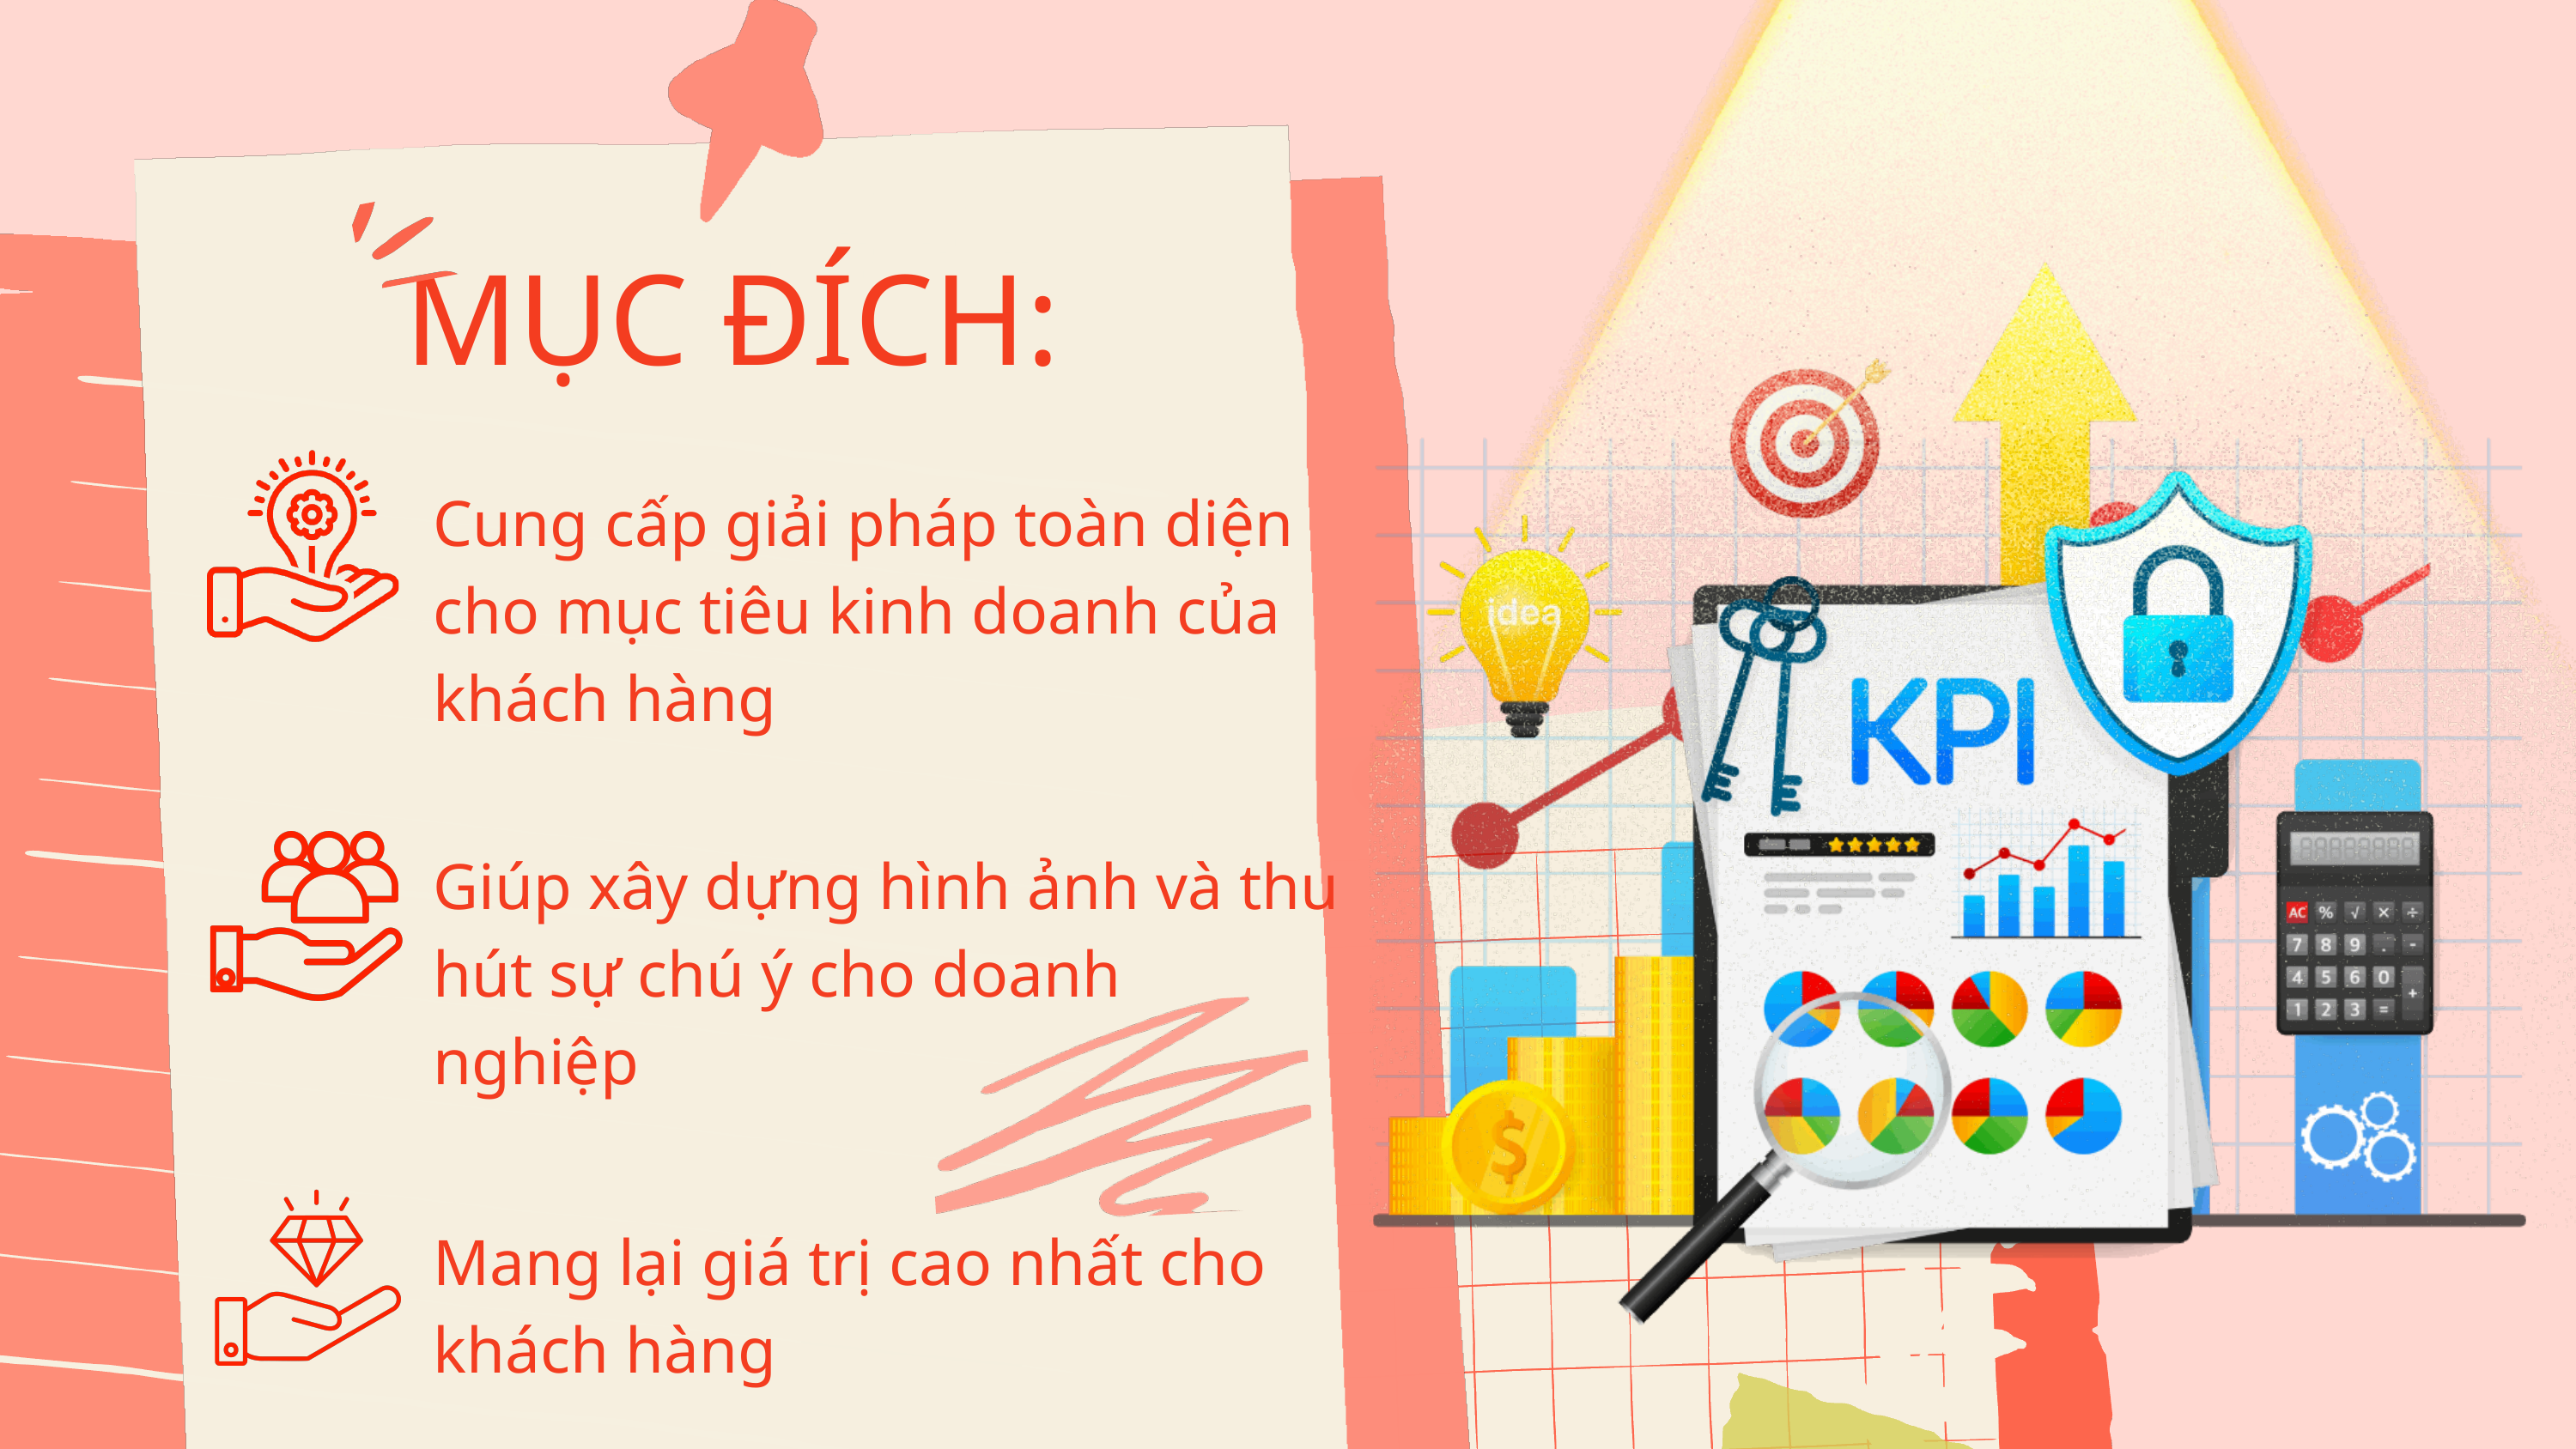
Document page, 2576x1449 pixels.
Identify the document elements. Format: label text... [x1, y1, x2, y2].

text_box MỤC ĐÍCH: [294, 239, 1170, 391]
text_box [1369, 0, 2576, 1228]
text_box [1474, 1326, 2117, 1449]
text_box Giúp xây dựng hình ảnh và thu hút sự chú ý cho doanh nghiệp [433, 834, 1340, 1098]
text_box [0, 114, 134, 1449]
text_box [210, 831, 404, 1001]
text_box [349, 189, 459, 292]
text_box [207, 450, 399, 642]
text_box [134, 0, 1474, 1449]
text_box [1373, 1228, 2526, 1326]
text_box Mang lại giá trị cao nhất cho khách hàng [433, 1210, 1340, 1385]
text_box Cung cấp giải pháp toàn diện cho mục tiêu kinh doanh của khách hàng [433, 470, 1304, 735]
text_box [929, 1098, 1317, 1210]
text_box [215, 1189, 404, 1366]
